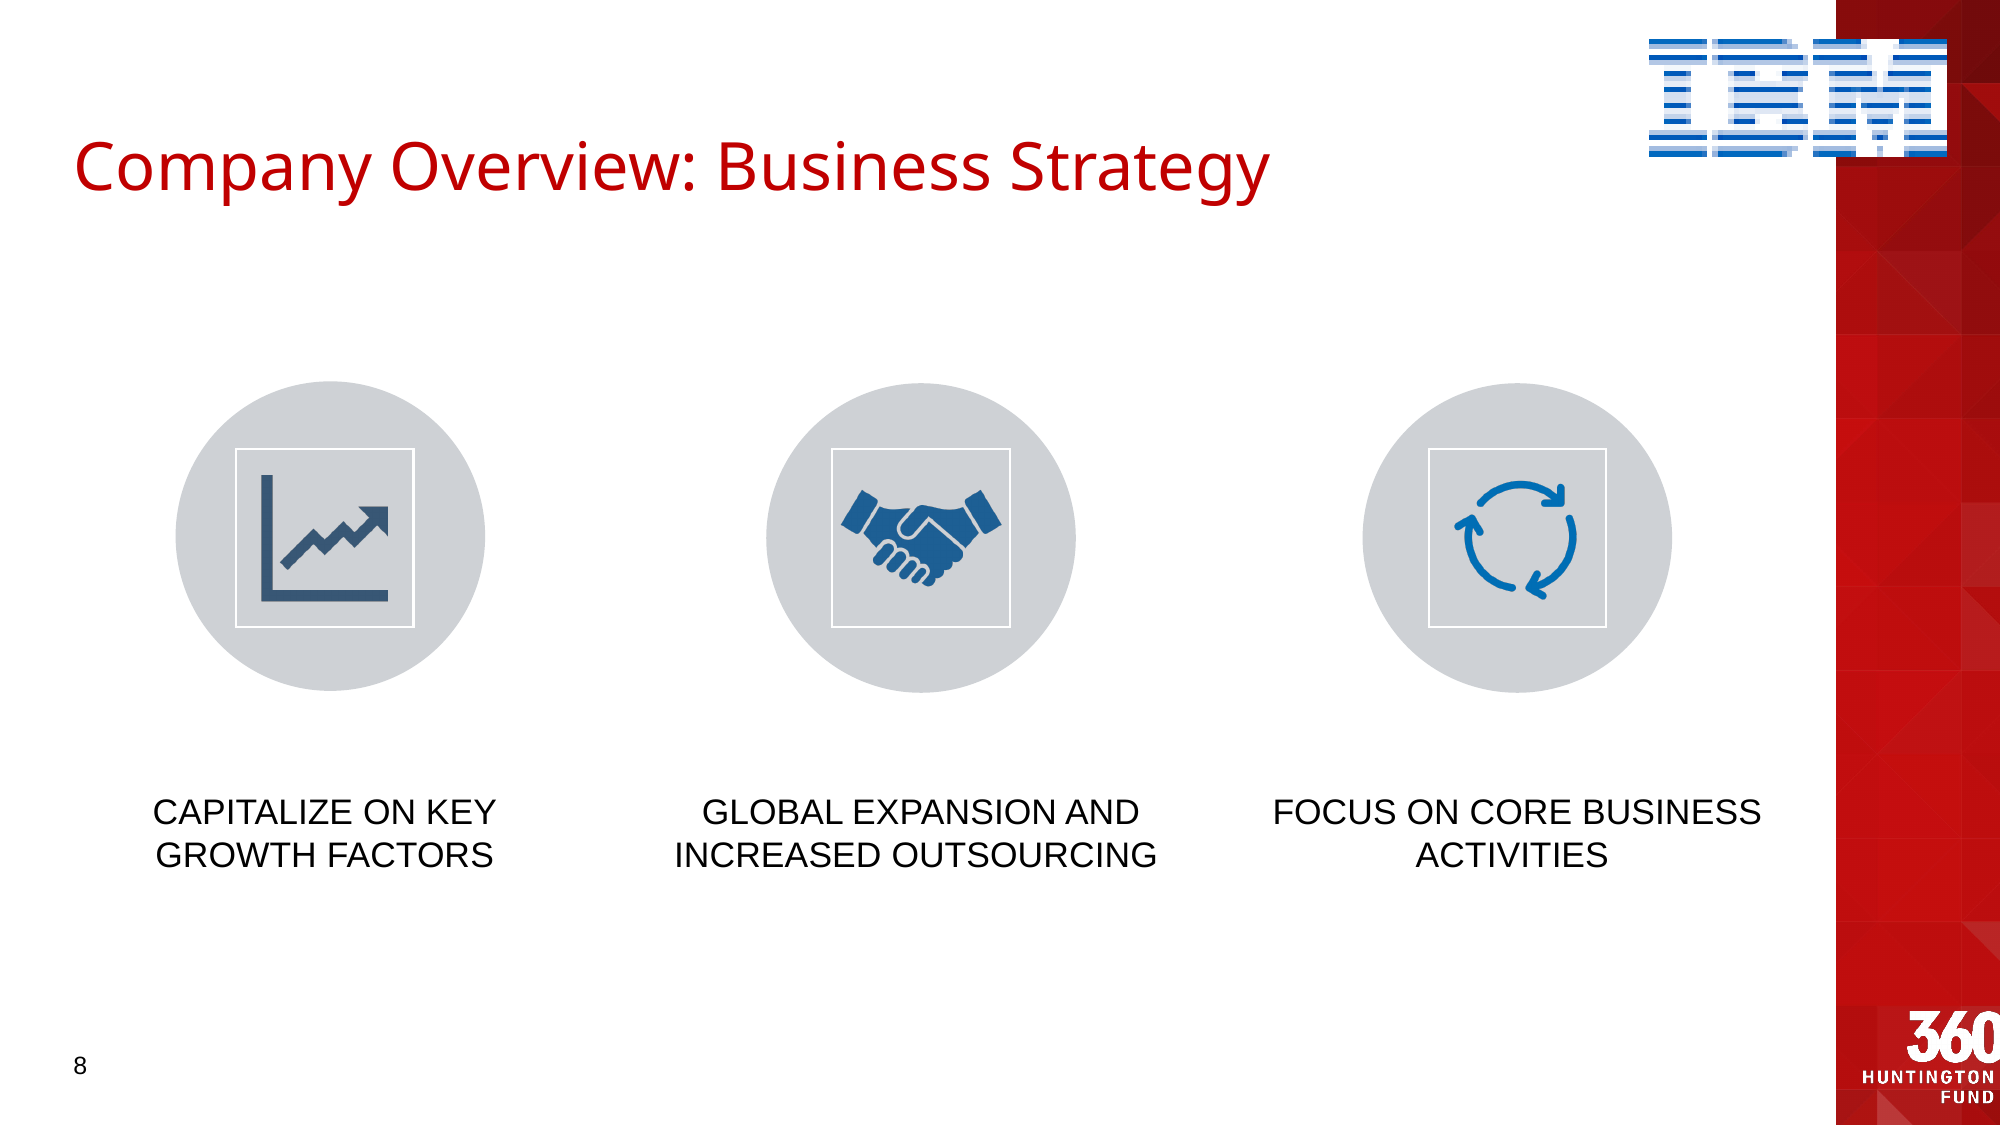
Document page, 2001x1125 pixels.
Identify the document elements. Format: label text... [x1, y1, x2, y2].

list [58, 277, 1784, 1014]
picture [1649, 0, 2000, 1125]
slide_number 8 [58, 1042, 509, 1103]
title Company Overview: Business Strategy [58, 59, 1784, 277]
